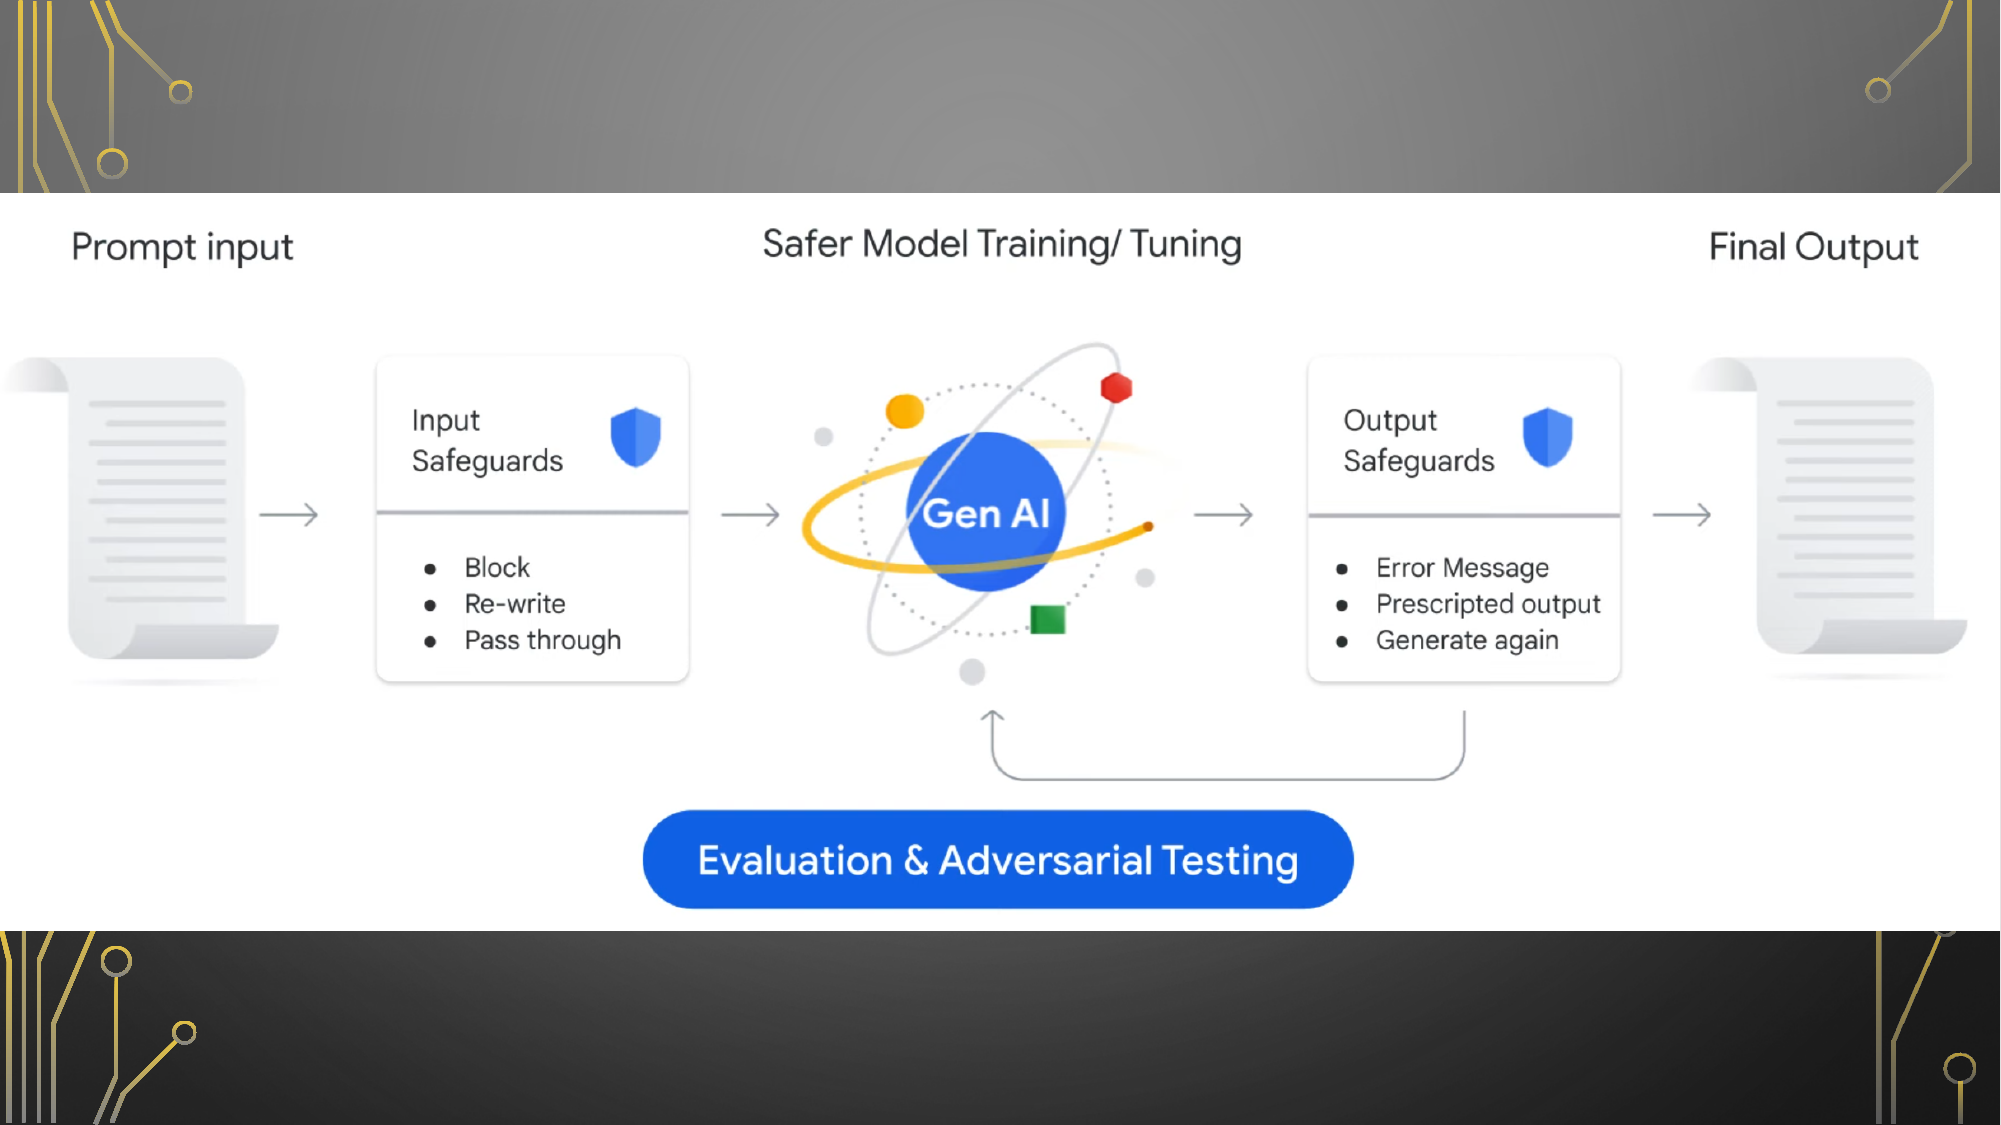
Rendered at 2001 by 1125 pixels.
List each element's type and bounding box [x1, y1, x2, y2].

picture [0, 193, 2000, 932]
